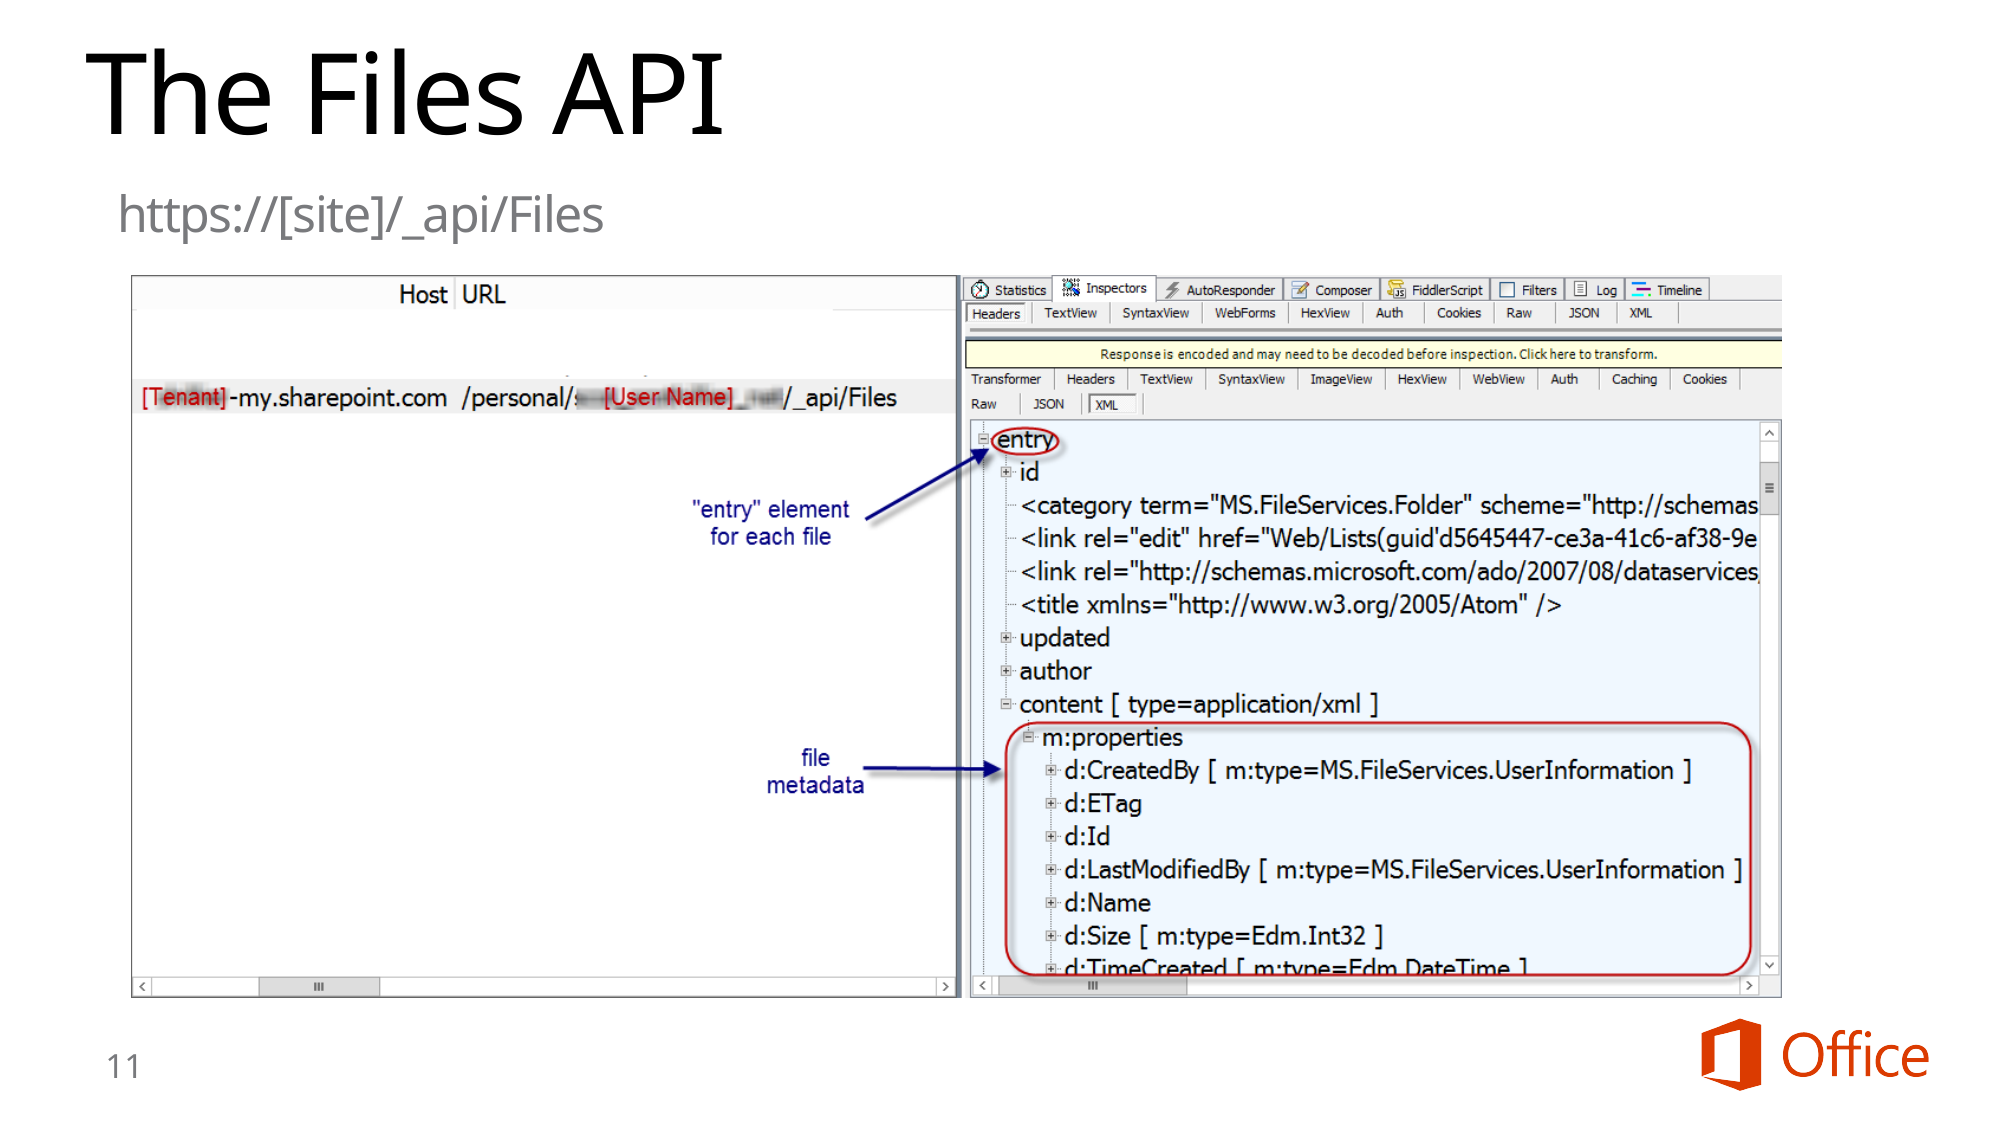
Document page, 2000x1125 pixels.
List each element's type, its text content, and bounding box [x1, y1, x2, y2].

title The Files API [85, 37, 1914, 161]
picture [131, 275, 1960, 1122]
slide_number 11 [85, 1049, 178, 1086]
text_box https://[site]/_api/Files [117, 182, 606, 243]
